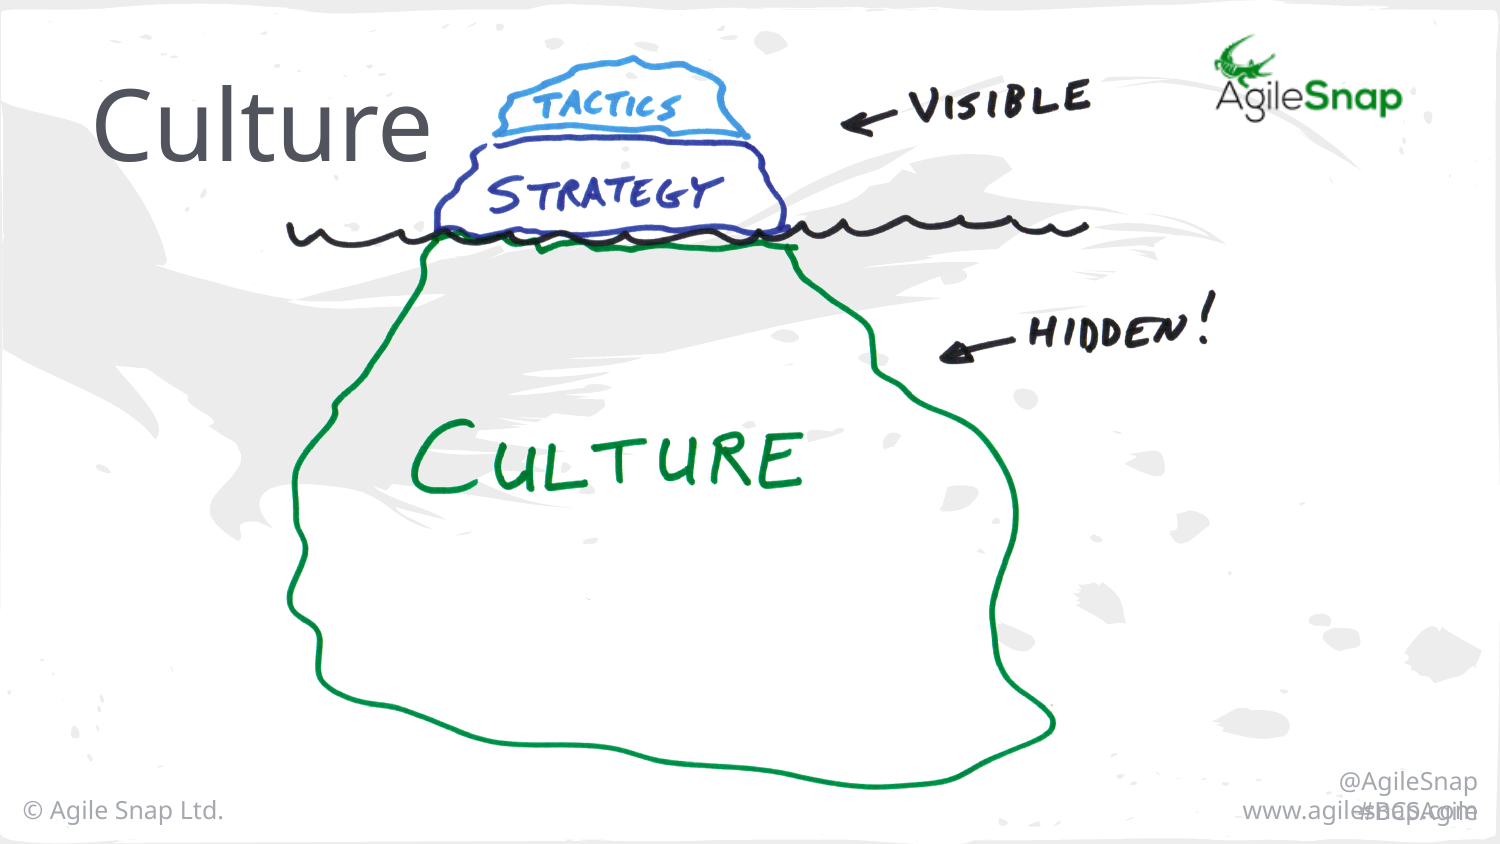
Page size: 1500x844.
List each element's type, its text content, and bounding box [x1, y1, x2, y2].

title Culture [75, 25, 1425, 197]
picture [284, 54, 1216, 790]
